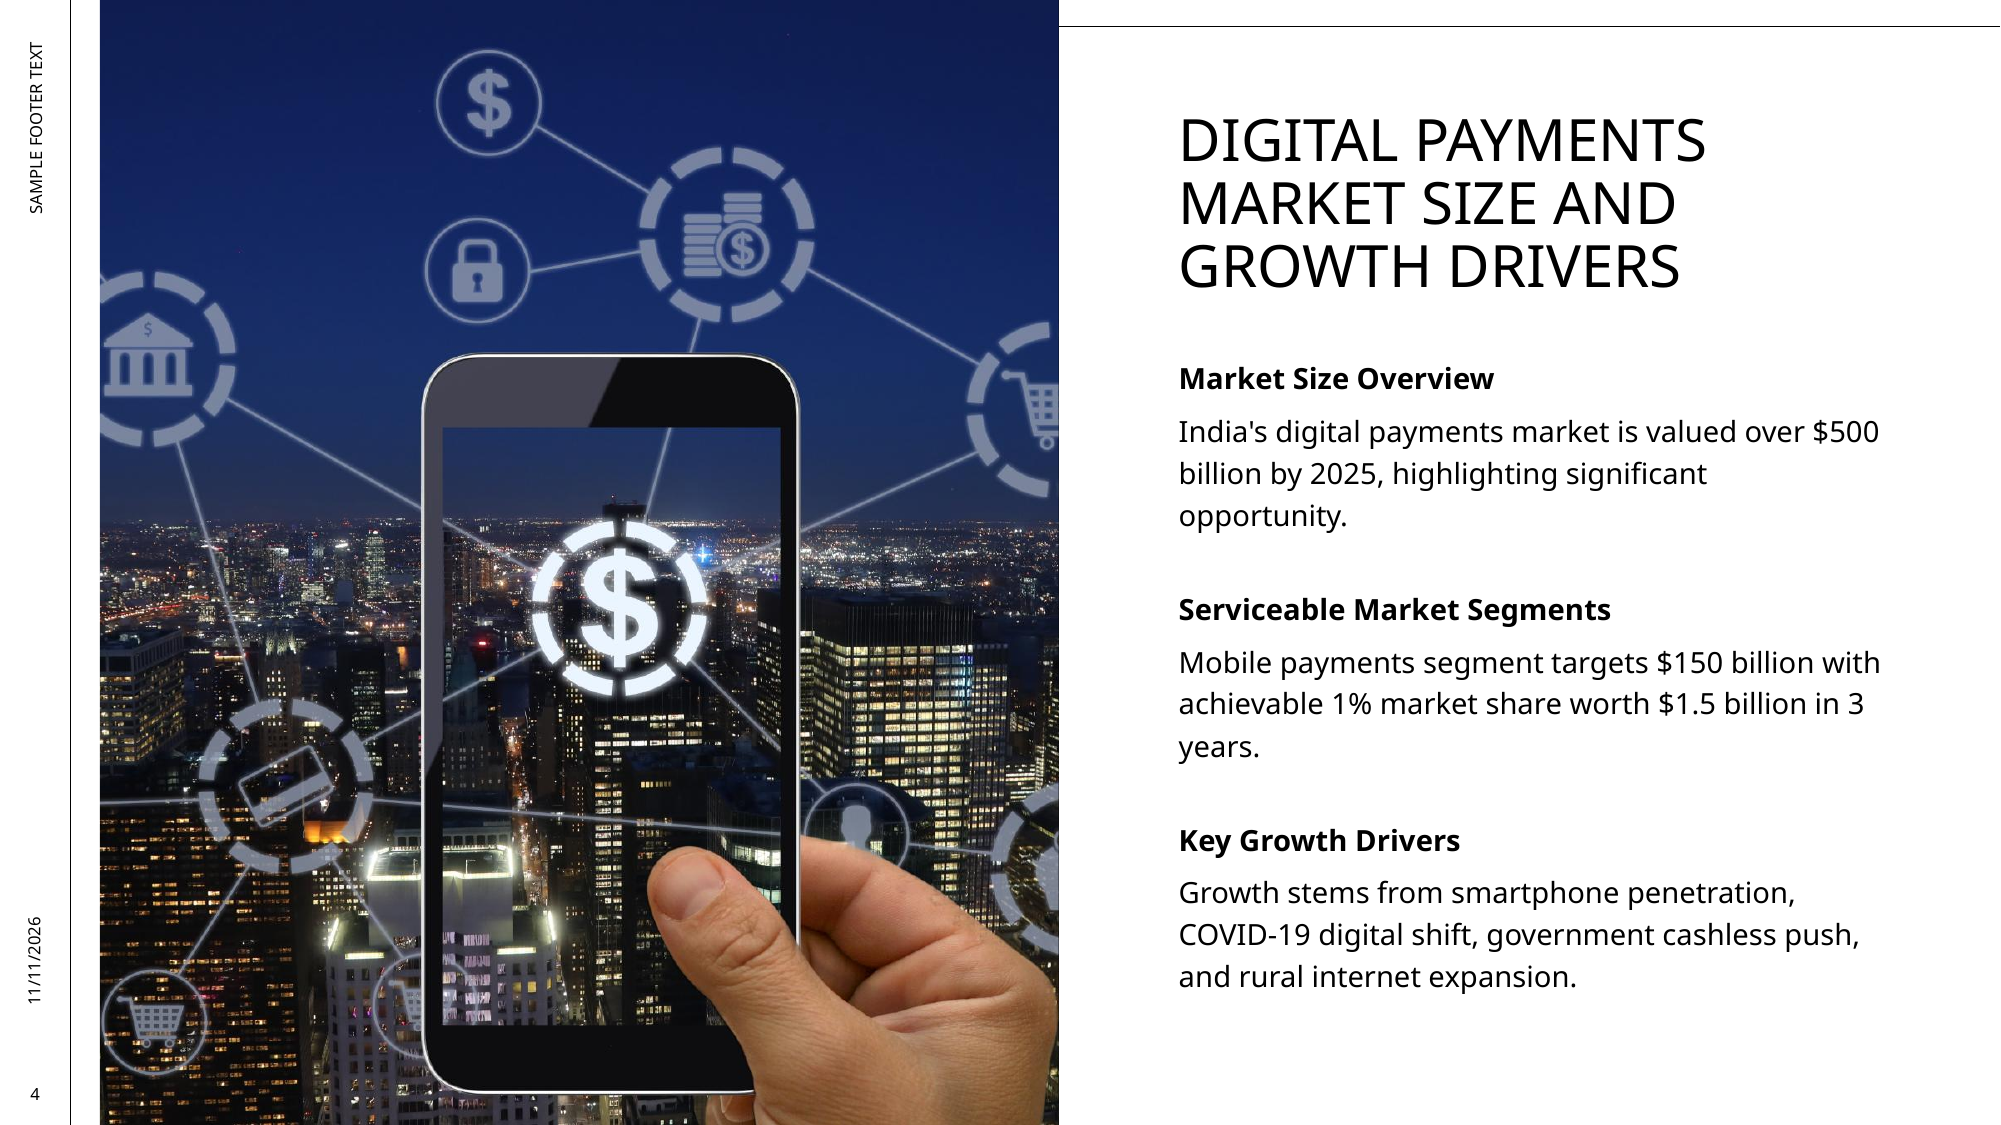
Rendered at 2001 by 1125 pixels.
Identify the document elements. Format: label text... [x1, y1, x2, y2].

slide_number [0, 775, 71, 1021]
title Digital Payments Market Size and Growth Drivers [1163, 104, 1899, 323]
list Market Size Overview India's digital payments market is valued over $500 billion by 2025, highlighting significant opportunity. Serviceable Market Segments Mobile payments segment targets $150 billion with achievable 1% market share worth $1.5 billion in 3 years. Key Growth Drivers Growth stems from smartphone penetration, COVID-19 digital shift, government cashless push, and rural internet expansion. [1163, 346, 1899, 1049]
footer SAMPLE FOOTER TEXT [0, 26, 71, 775]
picture [99, 0, 1059, 1125]
slide_number 4 [0, 1065, 71, 1125]
